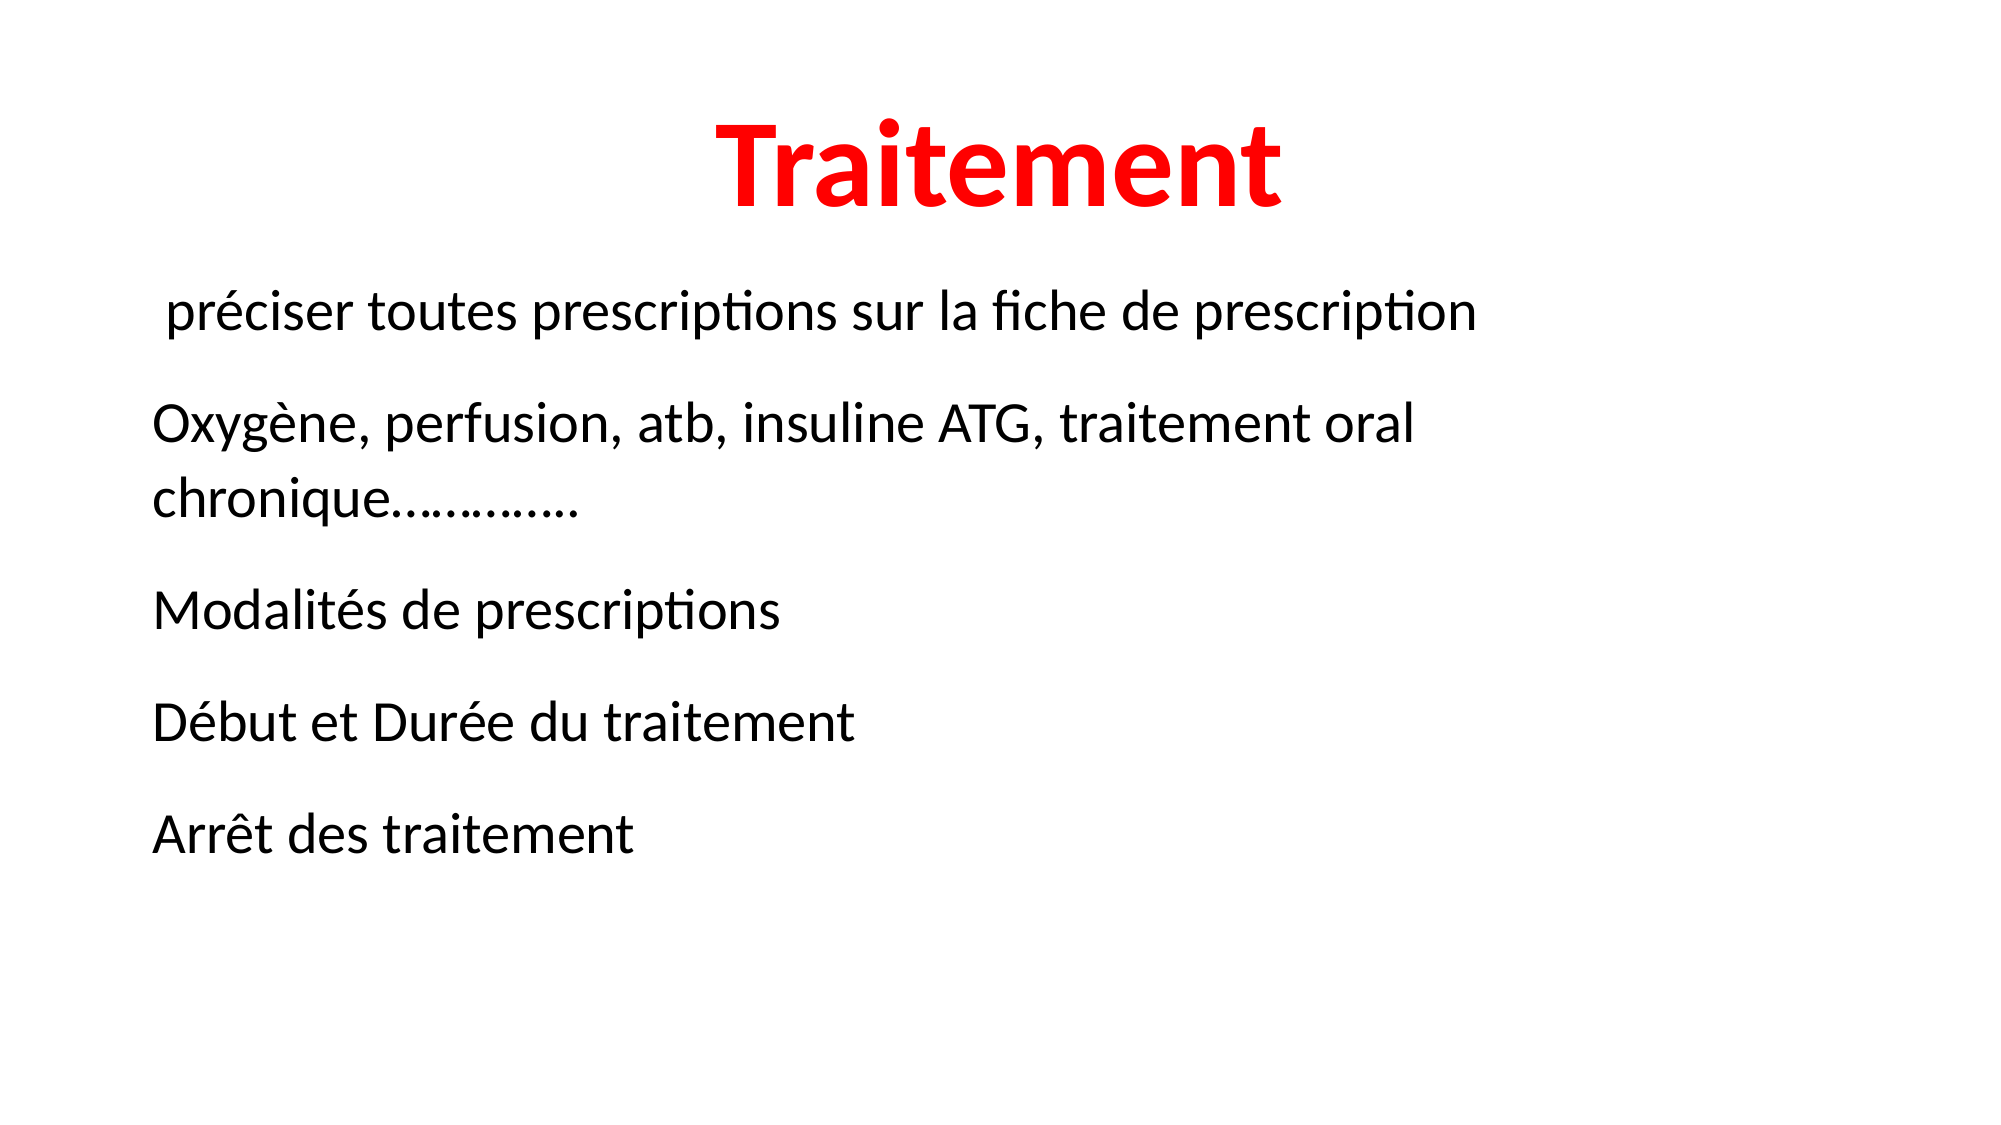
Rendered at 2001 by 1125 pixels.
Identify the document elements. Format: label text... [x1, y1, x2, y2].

title Traitement [137, 42, 1863, 259]
list préciser toutes prescriptions sur la fiche de prescription Oxygène, perfusion, atb, insuline ATG, traitement oral chronique………….. Modalités de prescriptions Début et Durée du traitement Arrêt des traitement [137, 259, 1863, 1125]
